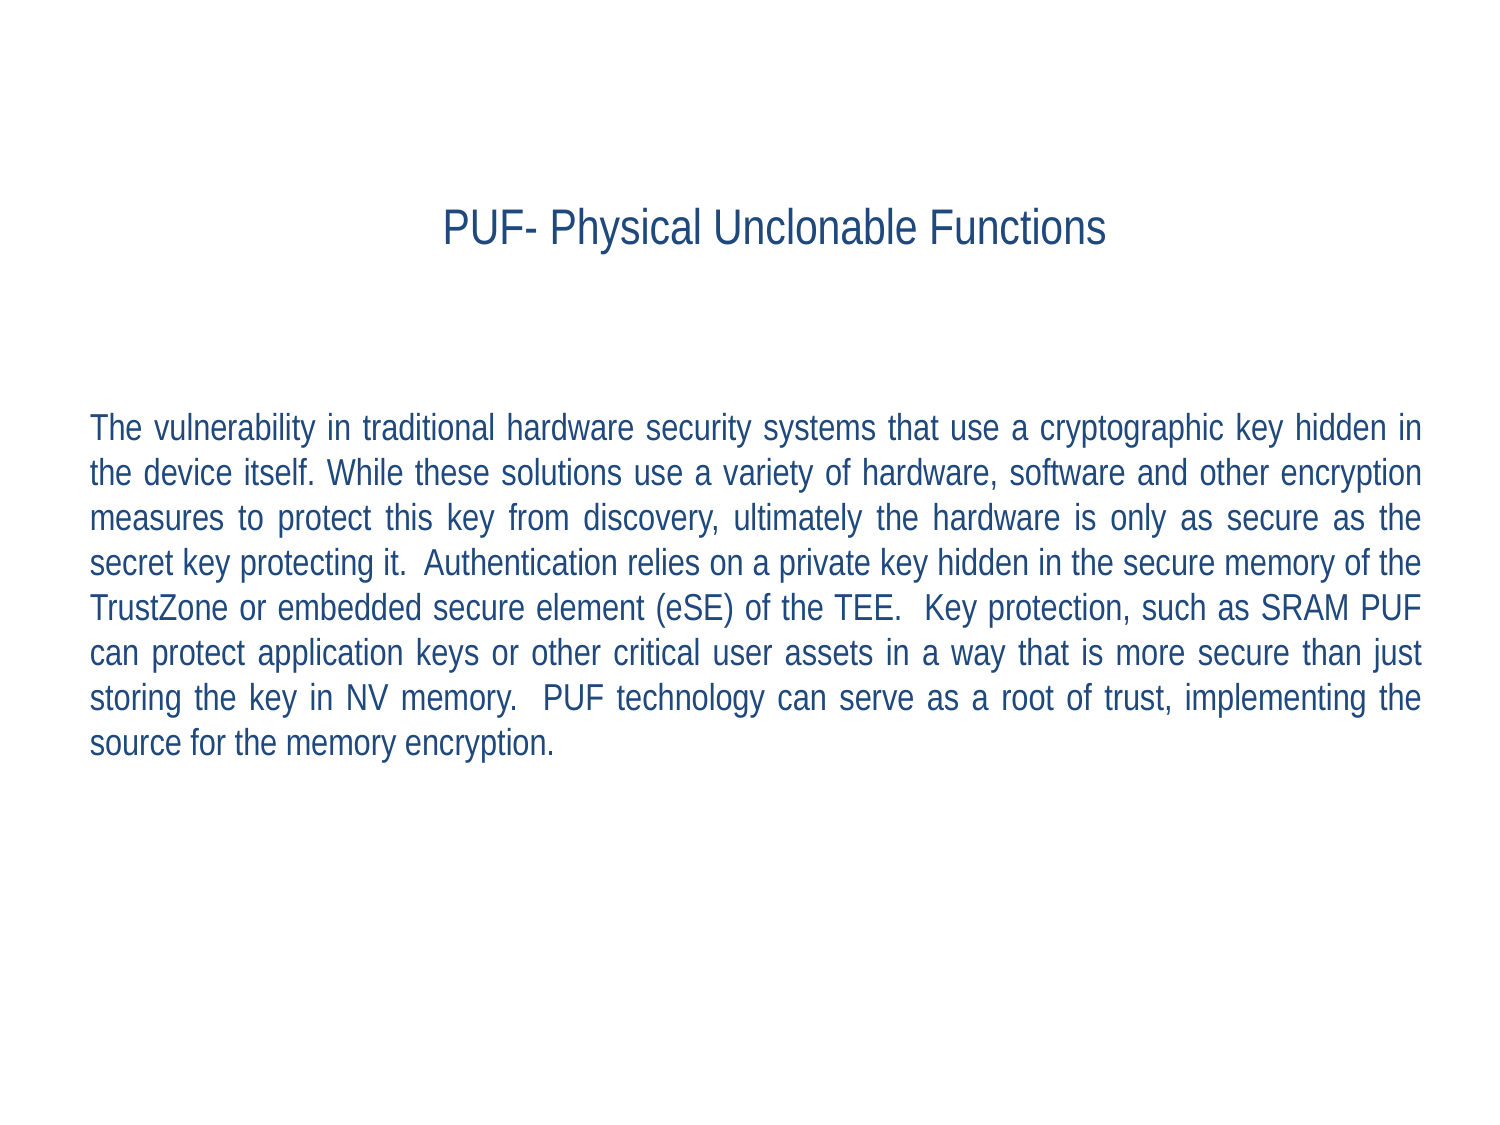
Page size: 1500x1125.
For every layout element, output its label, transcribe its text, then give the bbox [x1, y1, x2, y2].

text_box The vulnerability in traditional hardware security systems that use a cryptographic key hidden in the device itself. While these solutions use a variety of hardware, software and other encryption measures to protect this key from discovery, ultimately the hardware is only as secure as the secret key protecting it. Authentication relies on a private key hidden in the secure memory of the TrustZone or embedded secure element (eSE) of the TEE. Key protection, such as SRAM PUF can protect application keys or other critical user assets in a way that is more secure than just storing the key in NV memory. PUF technology can serve as a root of trust, implementing the source for the memory encryption. [74, 395, 1438, 771]
text_box PUF- Physical Unclonable Functions [428, 187, 1122, 263]
